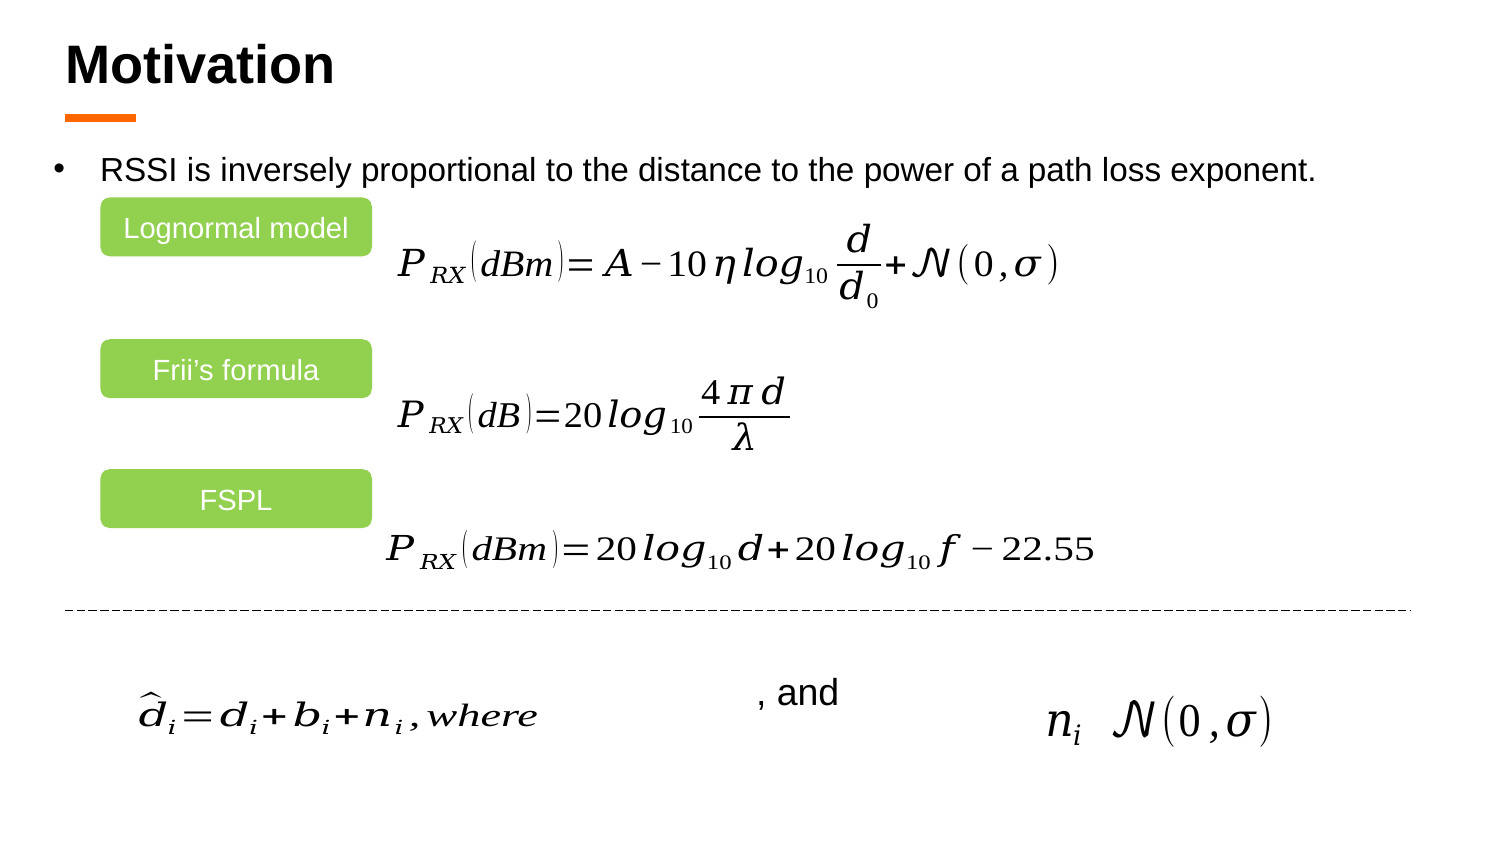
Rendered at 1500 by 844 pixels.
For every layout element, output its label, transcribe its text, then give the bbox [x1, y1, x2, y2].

text_box Lognormal model [99, 196, 374, 258]
title Motivation [64, 0, 1459, 95]
text_box FSPL [99, 467, 374, 530]
text_box Frii’s formula [99, 338, 374, 400]
text_box RSSI is inversely proportional to the distance to the power of a path loss exponent. [0, 120, 1500, 196]
